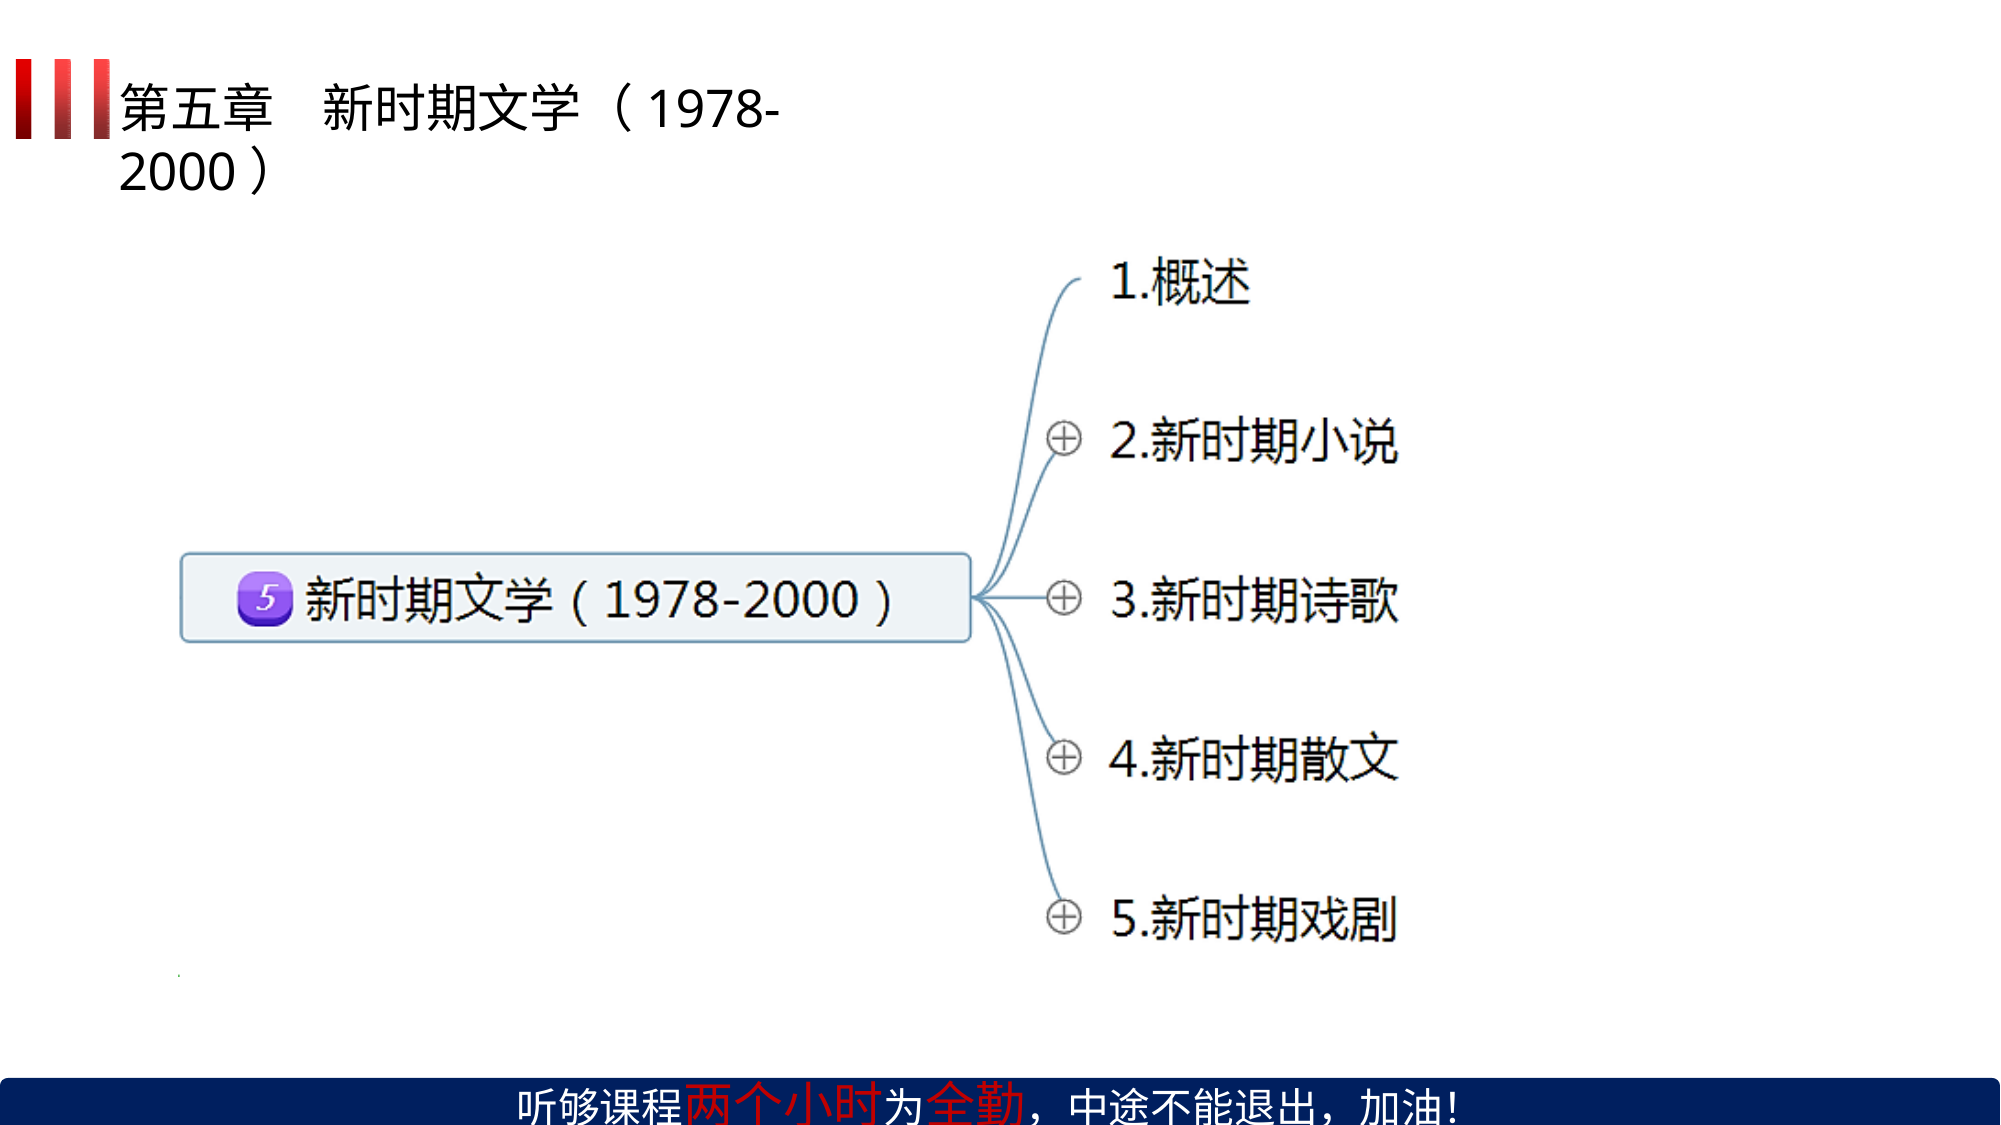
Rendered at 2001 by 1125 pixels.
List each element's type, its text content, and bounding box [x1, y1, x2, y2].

text_box [93, 59, 110, 139]
text_box [54, 59, 71, 139]
title 第五章 新时期文学（1978-2000） [116, 73, 954, 264]
picture [15, 59, 32, 139]
text_box [178, 253, 1401, 977]
footer 听够课程两个小时为全勤，中途不能退出，加油！ [514, 1079, 1486, 1125]
text_box [0, 1077, 2000, 1125]
